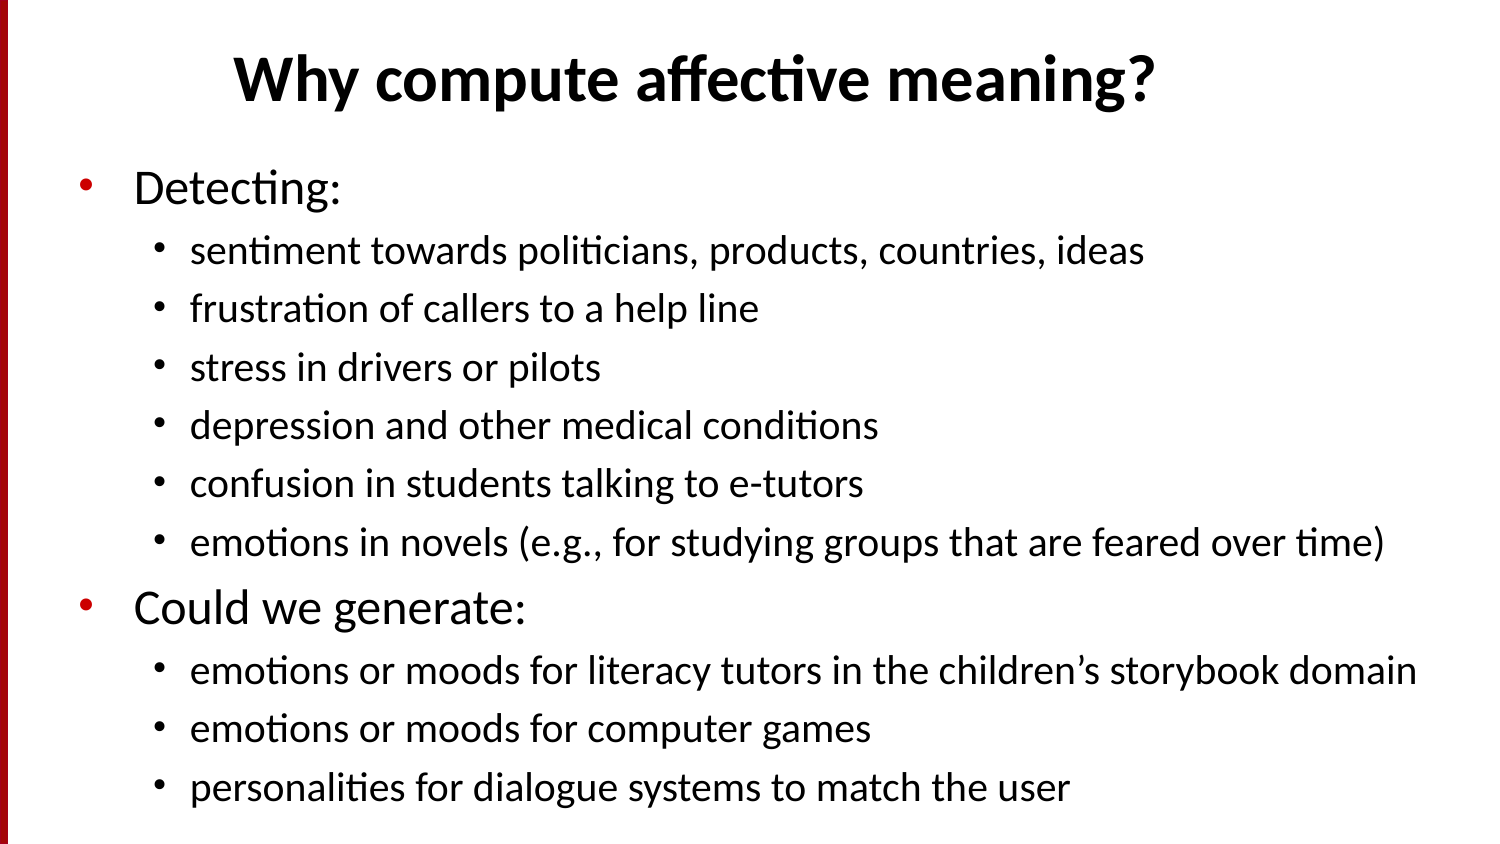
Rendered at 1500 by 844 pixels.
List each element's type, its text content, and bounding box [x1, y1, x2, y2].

list Detecting: sentiment towards politicians, products, countries, ideas frustration of callers to a help line stress in drivers or pilots depression and other medical conditions confusion in students talking to e-tutors emotions in novels (e.g., for studying groups that are feared over time) Could we generate: emotions or moods for literacy tutors in the children’s storybook domain emotions or moods for computer games personalities for dialogue systems to match the user [62, 146, 1475, 710]
title Why compute affective meaning? [218, 34, 1300, 122]
